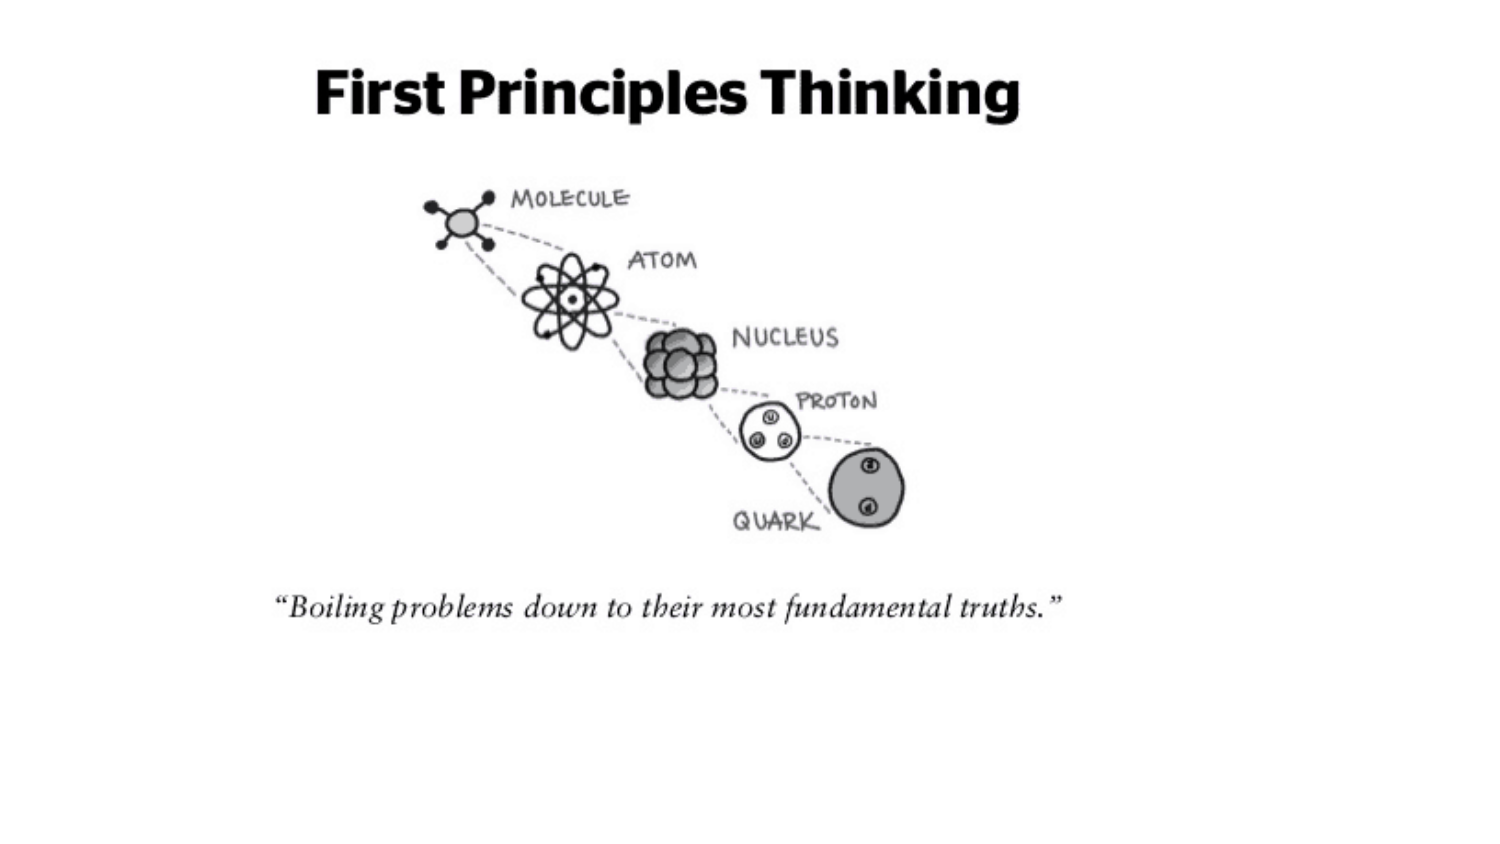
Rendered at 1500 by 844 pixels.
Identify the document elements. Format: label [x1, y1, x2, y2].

picture [245, 30, 1255, 689]
